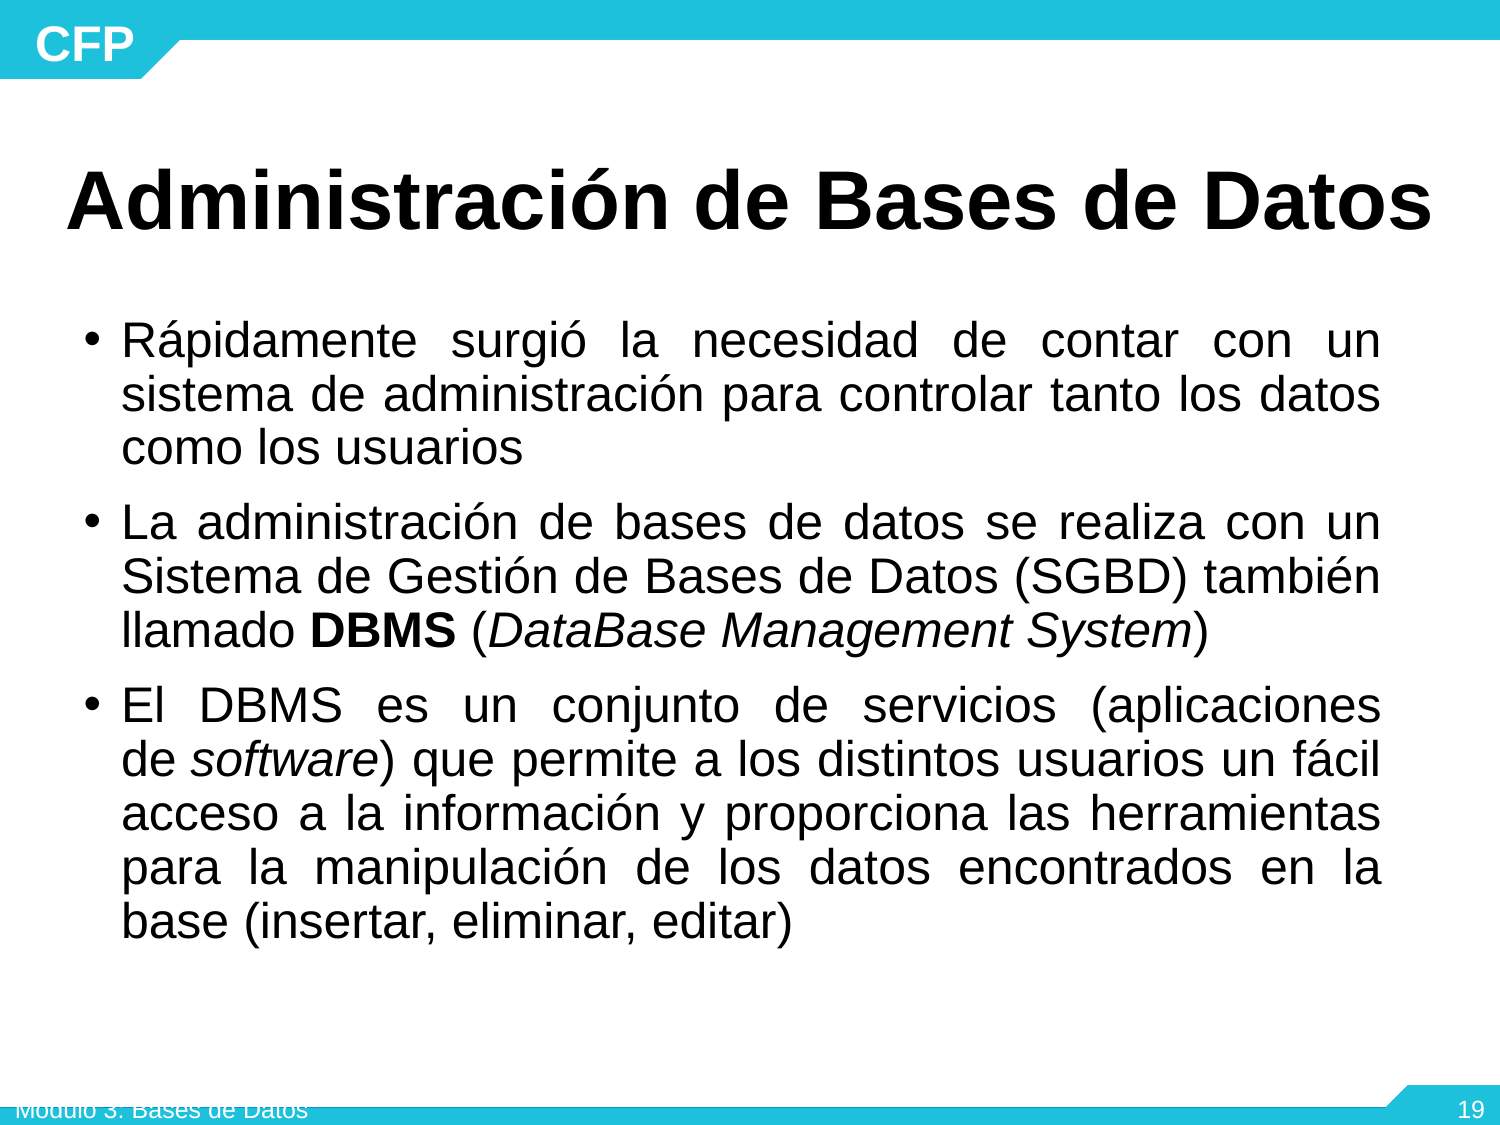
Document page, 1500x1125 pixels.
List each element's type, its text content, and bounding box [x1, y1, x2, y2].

text_box Rápidamente surgió la necesidad de contar con un sistema de administración para controlar tanto los datos como los usuarios La administración de bases de datos se realiza con un Sistema de Gestión de Bases de Datos (SGBD) también llamado DBMS (DataBase Management System) El DBMS es un conjunto de servicios (aplicaciones de software) que permite a los distintos usuarios un fácil acceso a la información y proporciona las herramientas para la manipulación de los datos encontrados en la base (insertar, eliminar, editar) [68, 306, 1397, 1069]
text_box Administración de Bases de Datos [0, 147, 1500, 348]
text_box ‹#› [1162, 1078, 1500, 1125]
text_box Módulo 3: Bases de Datos [0, 1078, 507, 1125]
